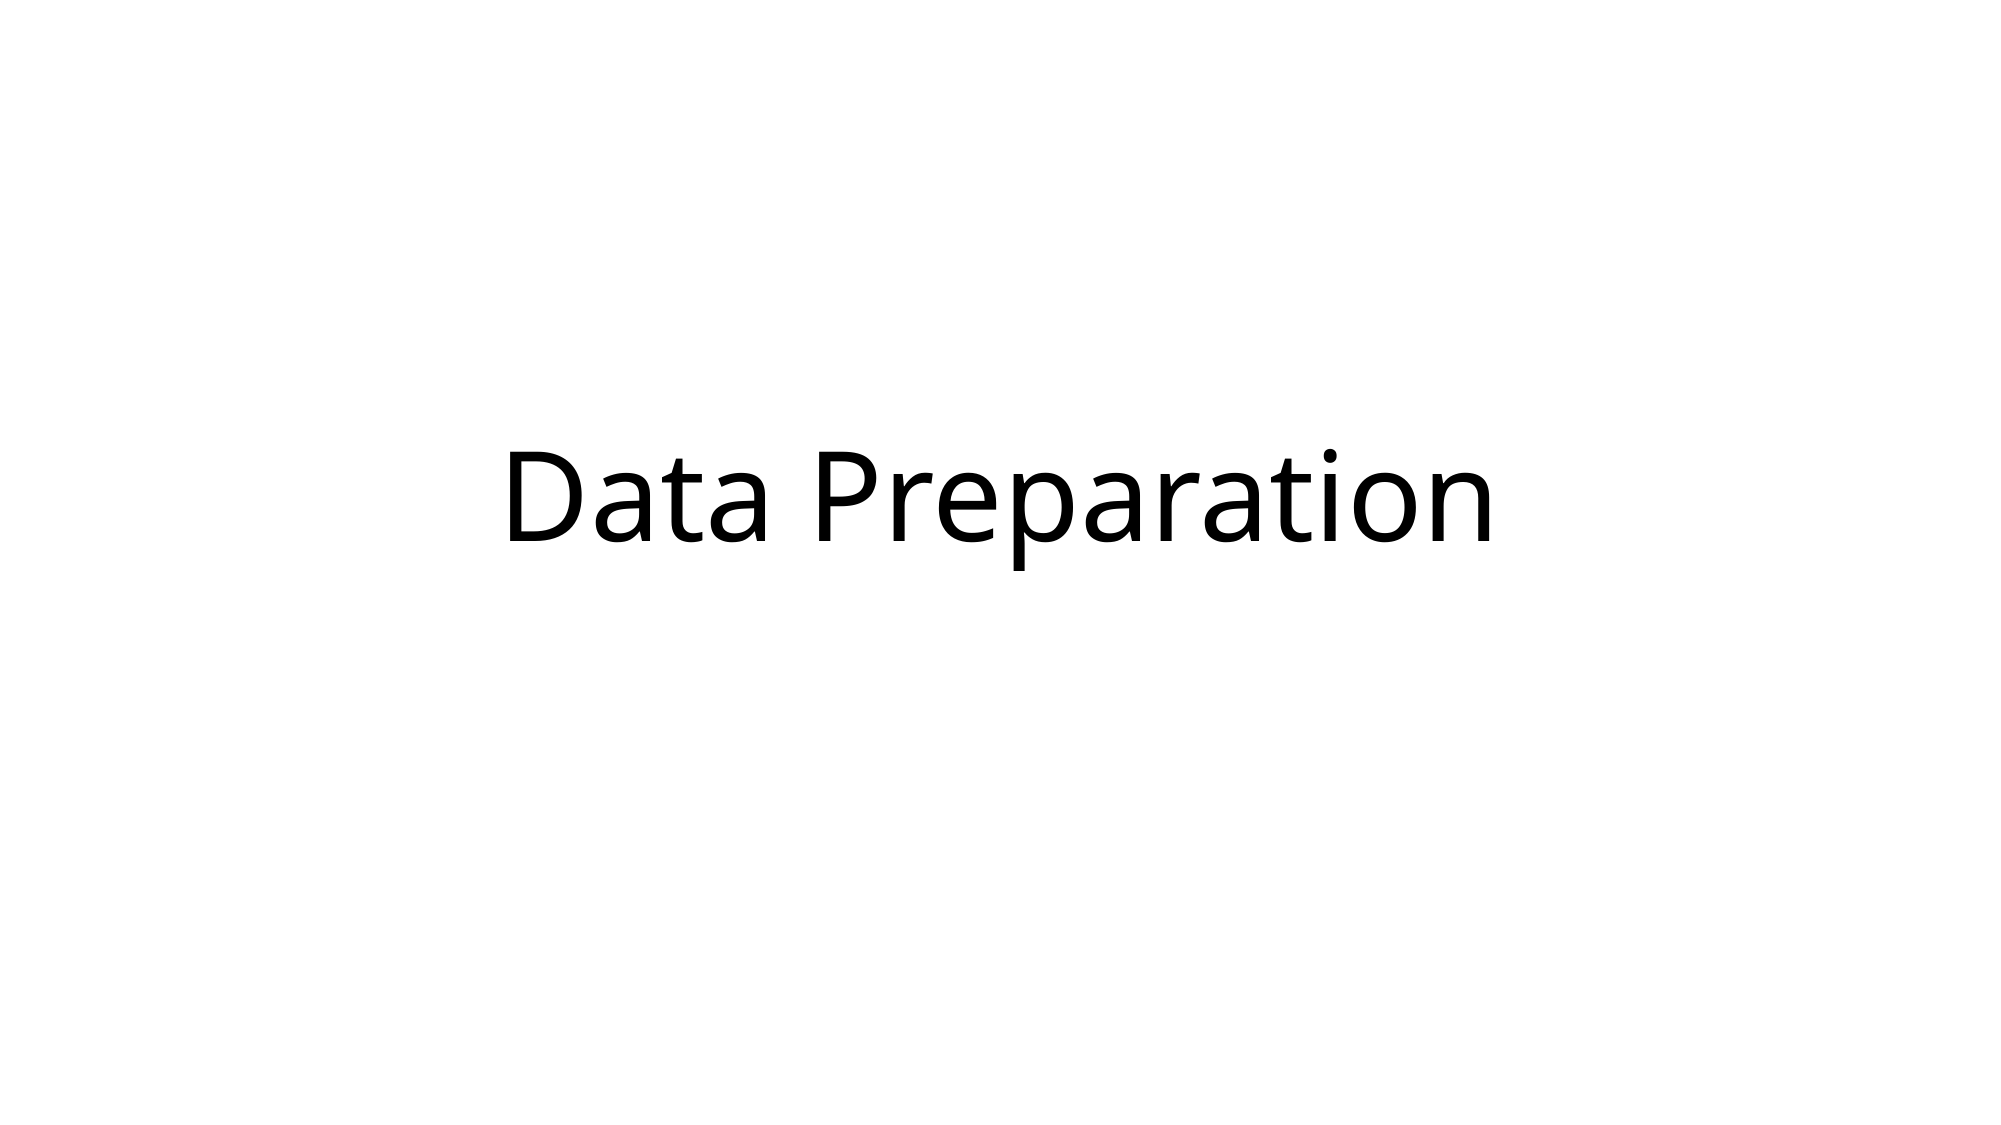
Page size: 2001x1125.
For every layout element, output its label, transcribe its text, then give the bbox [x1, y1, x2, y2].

title Data Preparation [249, 184, 1750, 576]
